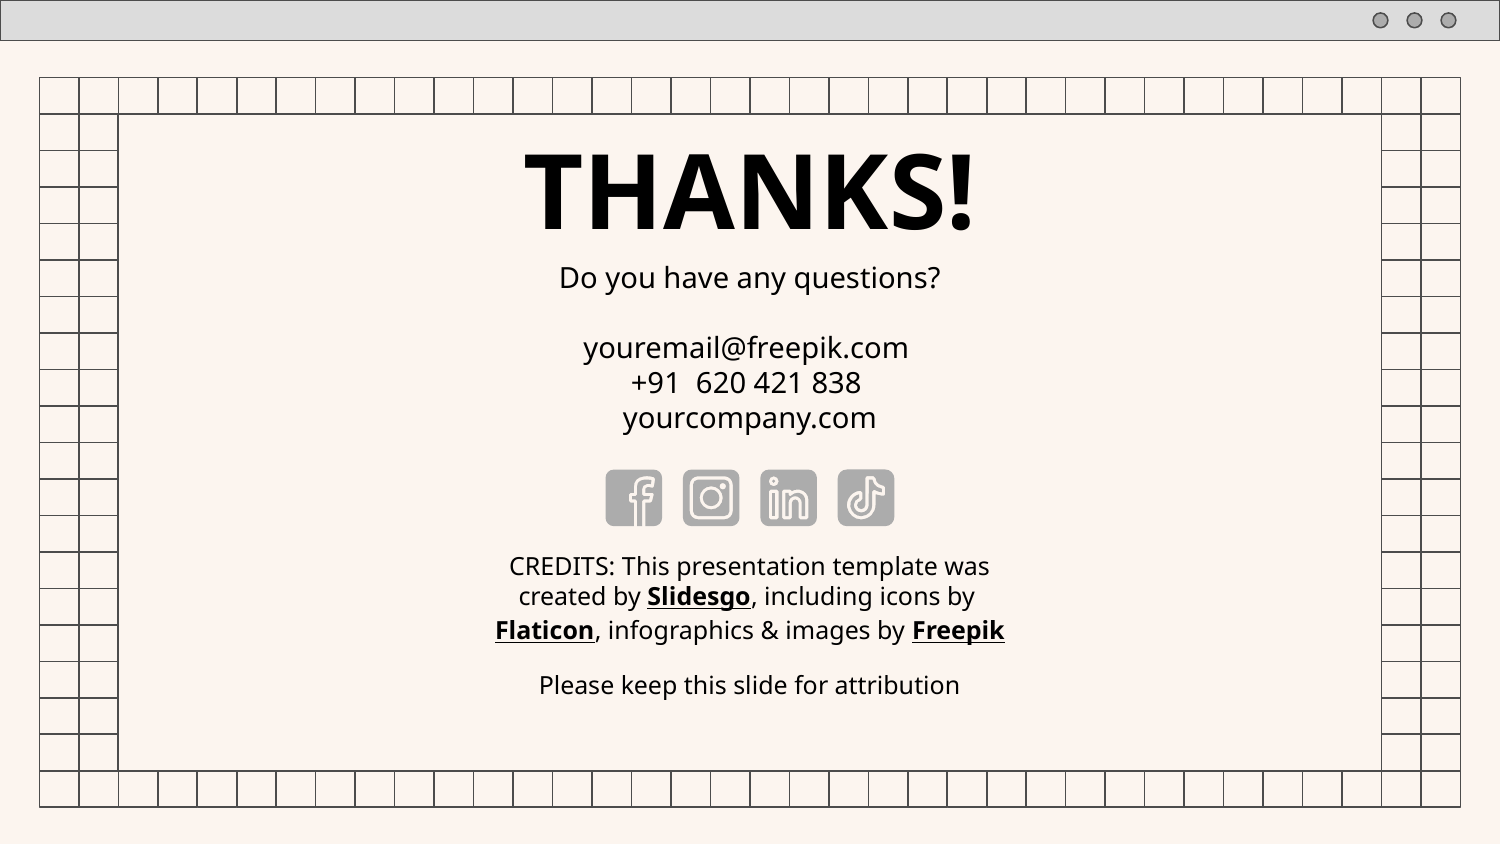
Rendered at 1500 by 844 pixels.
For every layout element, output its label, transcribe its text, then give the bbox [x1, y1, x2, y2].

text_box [837, 469, 895, 527]
title THANKS! [486, 132, 1014, 243]
text_box Please keep this slide for attribution [503, 663, 996, 706]
subtitle Do you have any questions? youremail@freepik.com +91 620 421 838 yourcompany.com [468, 243, 1032, 450]
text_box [682, 469, 740, 527]
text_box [605, 469, 663, 527]
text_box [760, 469, 818, 527]
